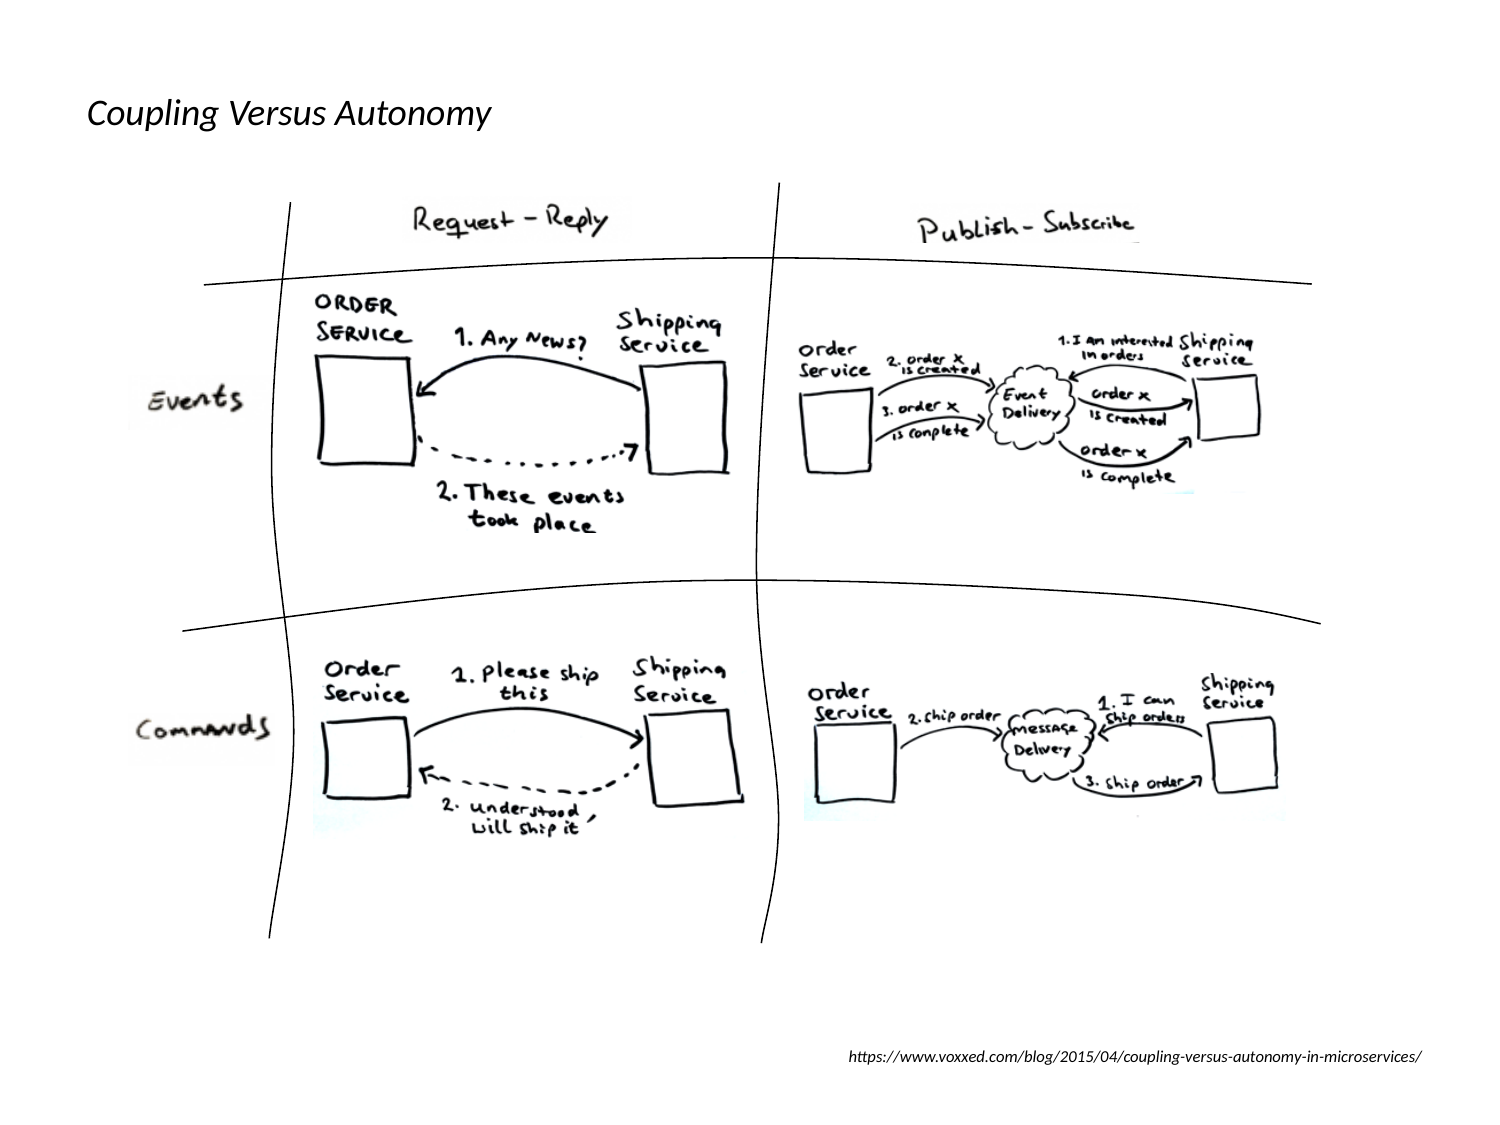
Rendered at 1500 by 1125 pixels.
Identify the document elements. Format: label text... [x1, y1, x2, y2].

text_box Coupling Versus Autonomy [72, 80, 507, 140]
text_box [128, 182, 1321, 944]
text_box https://www.voxxed.com/blog/2015/04/coupling-versus-autonomy-in-microservices/ [687, 1038, 1438, 1074]
